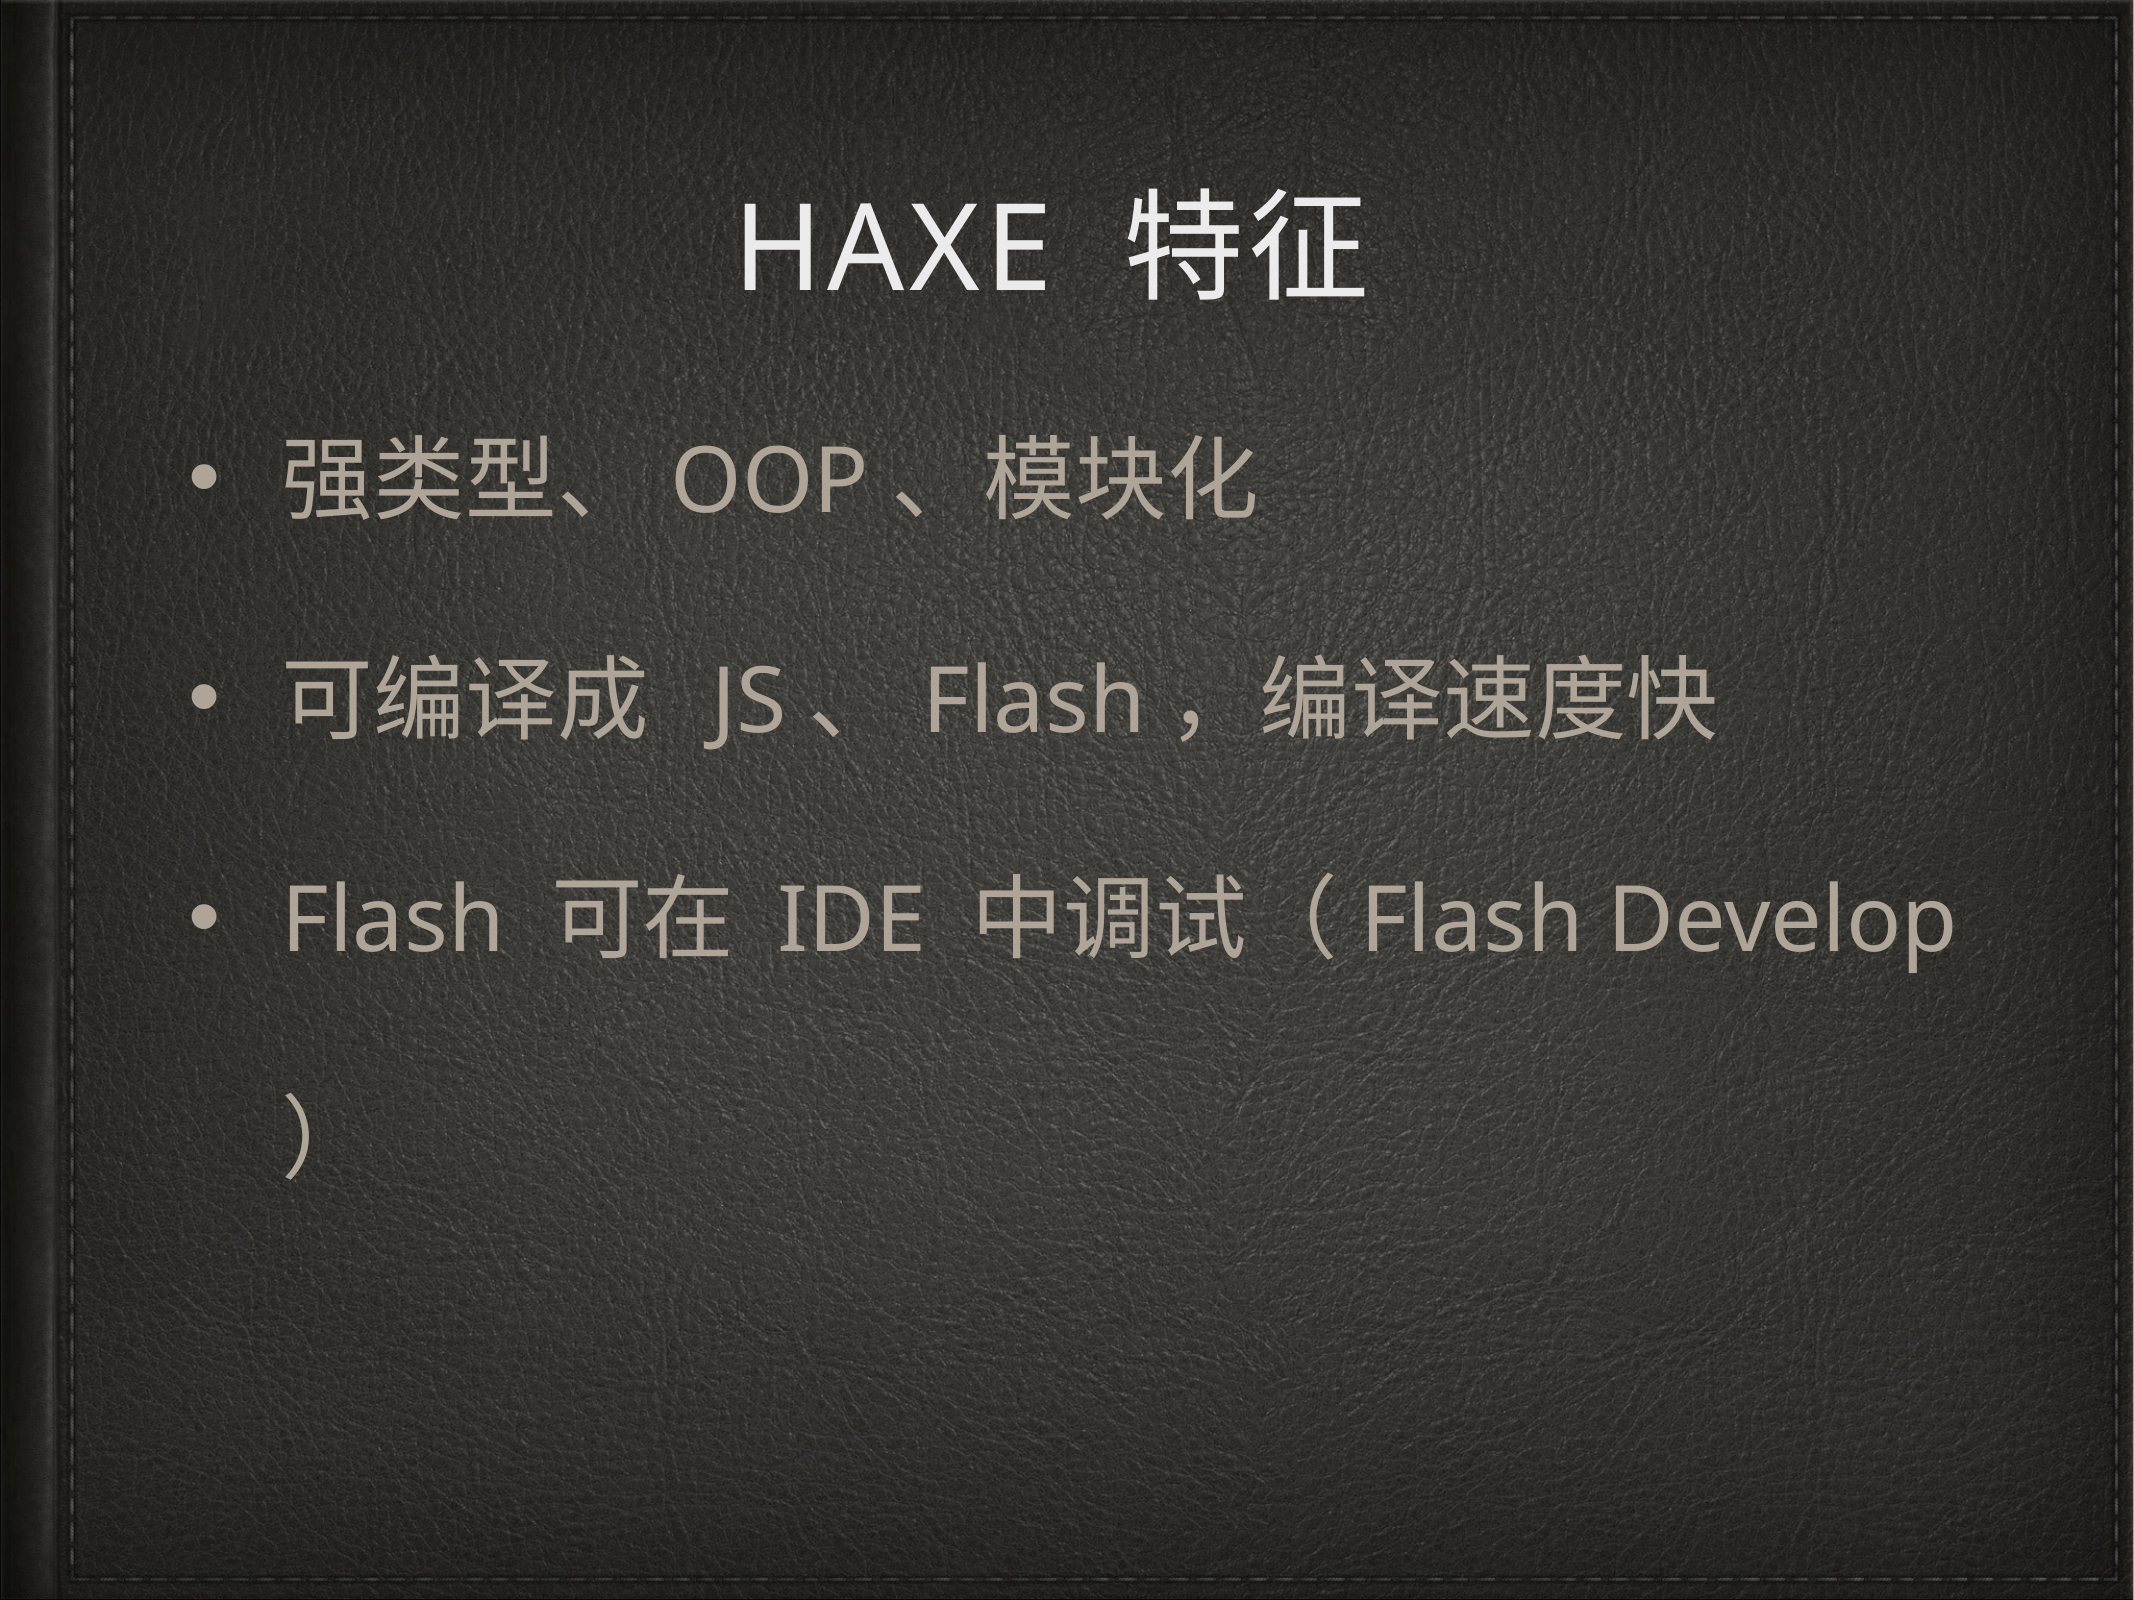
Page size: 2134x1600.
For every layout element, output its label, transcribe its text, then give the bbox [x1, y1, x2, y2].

title HAXE 特征 [134, 102, 1969, 316]
picture [0, 0, 2134, 1600]
text_box 强类型、OOP、模块化 可编译成 JS、Flash，编译速度快 Flash 可在 IDE 中调试（Flash Develop ） [179, 302, 1969, 1199]
